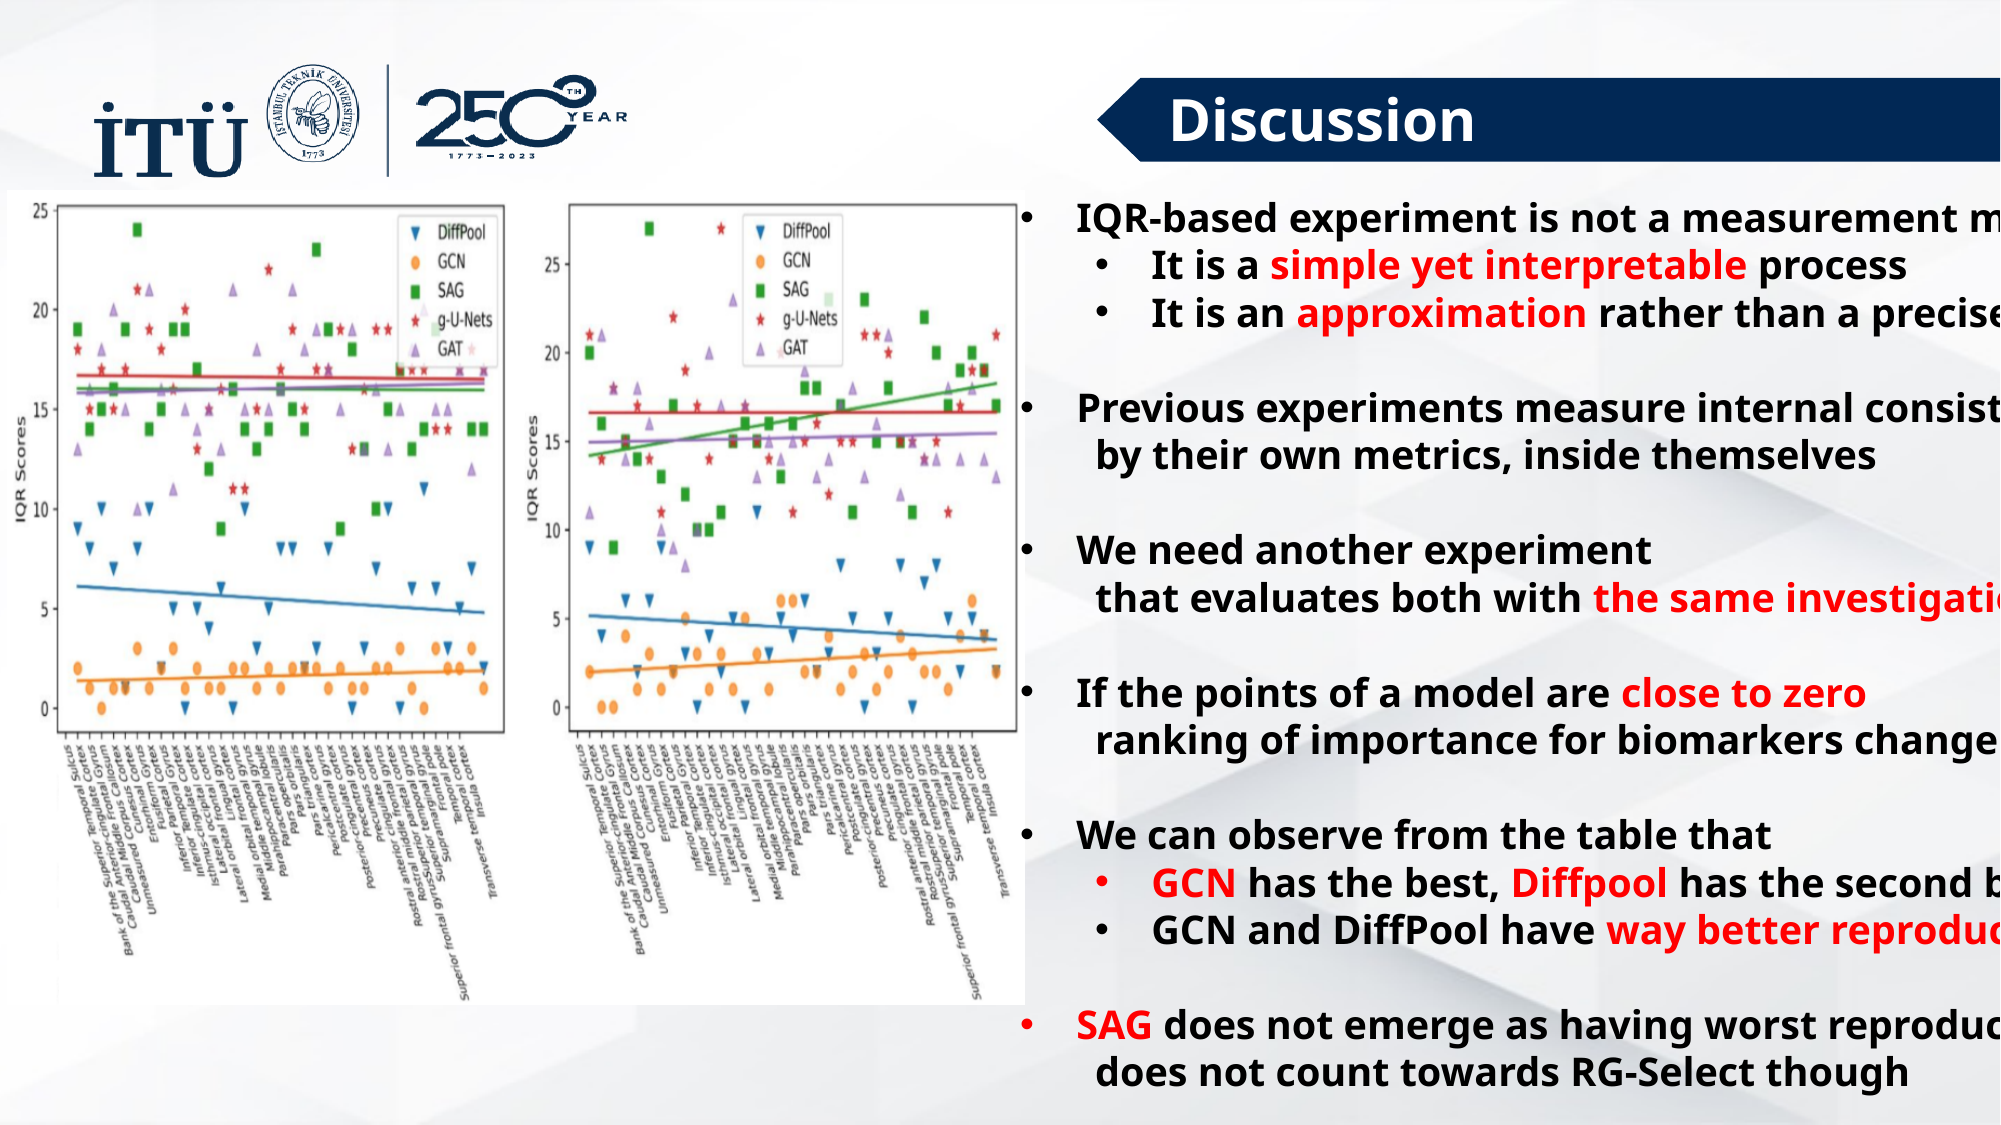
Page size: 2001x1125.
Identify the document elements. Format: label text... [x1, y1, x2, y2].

text_box Discussion [1153, 76, 1492, 161]
picture [0, 0, 2001, 1125]
text_box IQR-based experiment is not a measurement method It is a simple yet interpretable process It is an approximation rather than a precise score Previous experiments measure internal consistency by their own metrics, inside themselves We need another experiment that evaluates both with the same investigation If the points of a model are close to zero ranking of importance for biomarkers changes less We can observe from the table that GCN has the best, Diffpool has the second best GCN and DiffPool have way better reproducibility SAG does not emerge as having worst reproducibility does not count towards RG-Select though [1005, 185, 2000, 1125]
